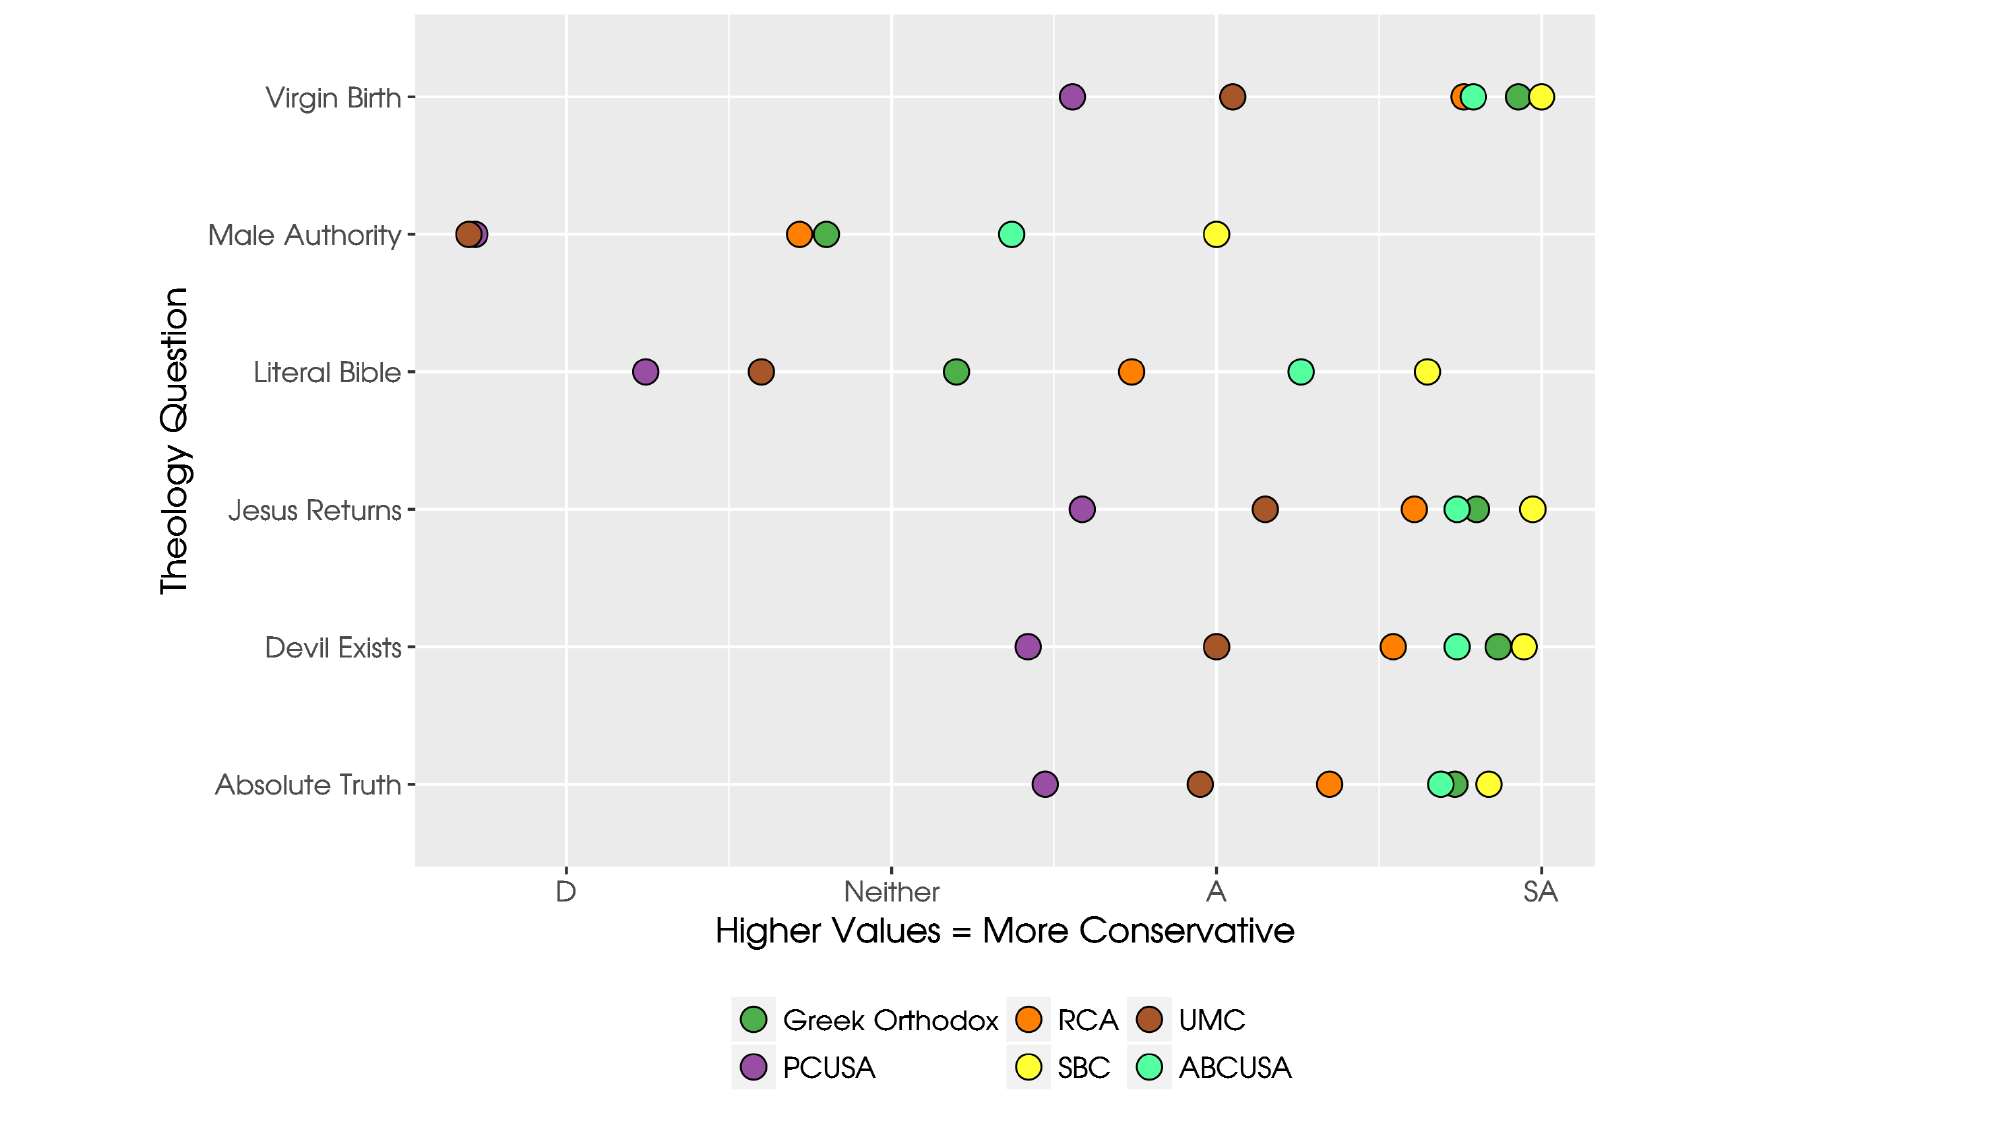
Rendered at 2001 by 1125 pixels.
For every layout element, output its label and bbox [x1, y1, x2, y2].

list [144, 0, 1610, 1122]
